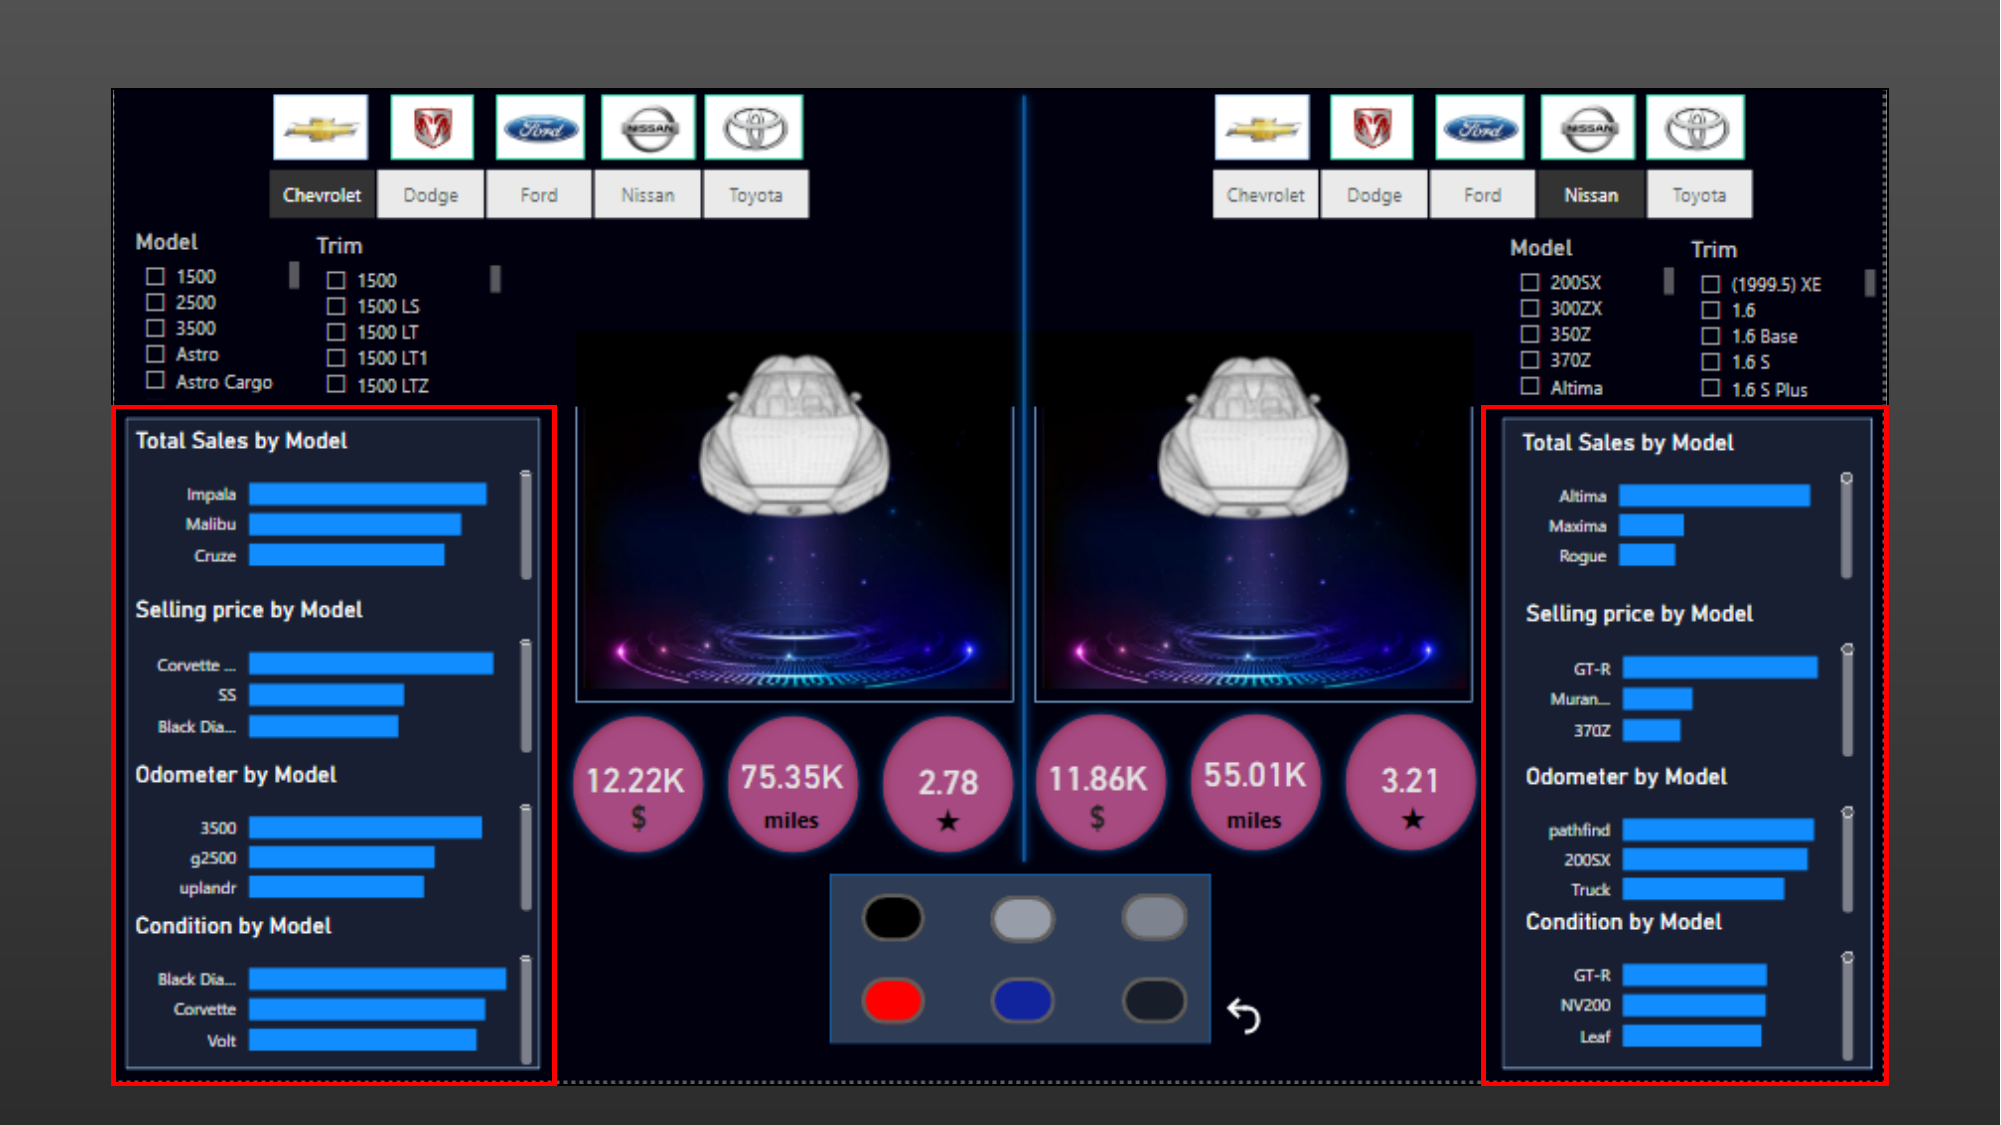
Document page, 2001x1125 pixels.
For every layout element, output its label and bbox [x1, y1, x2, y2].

list [113, 89, 1887, 1085]
